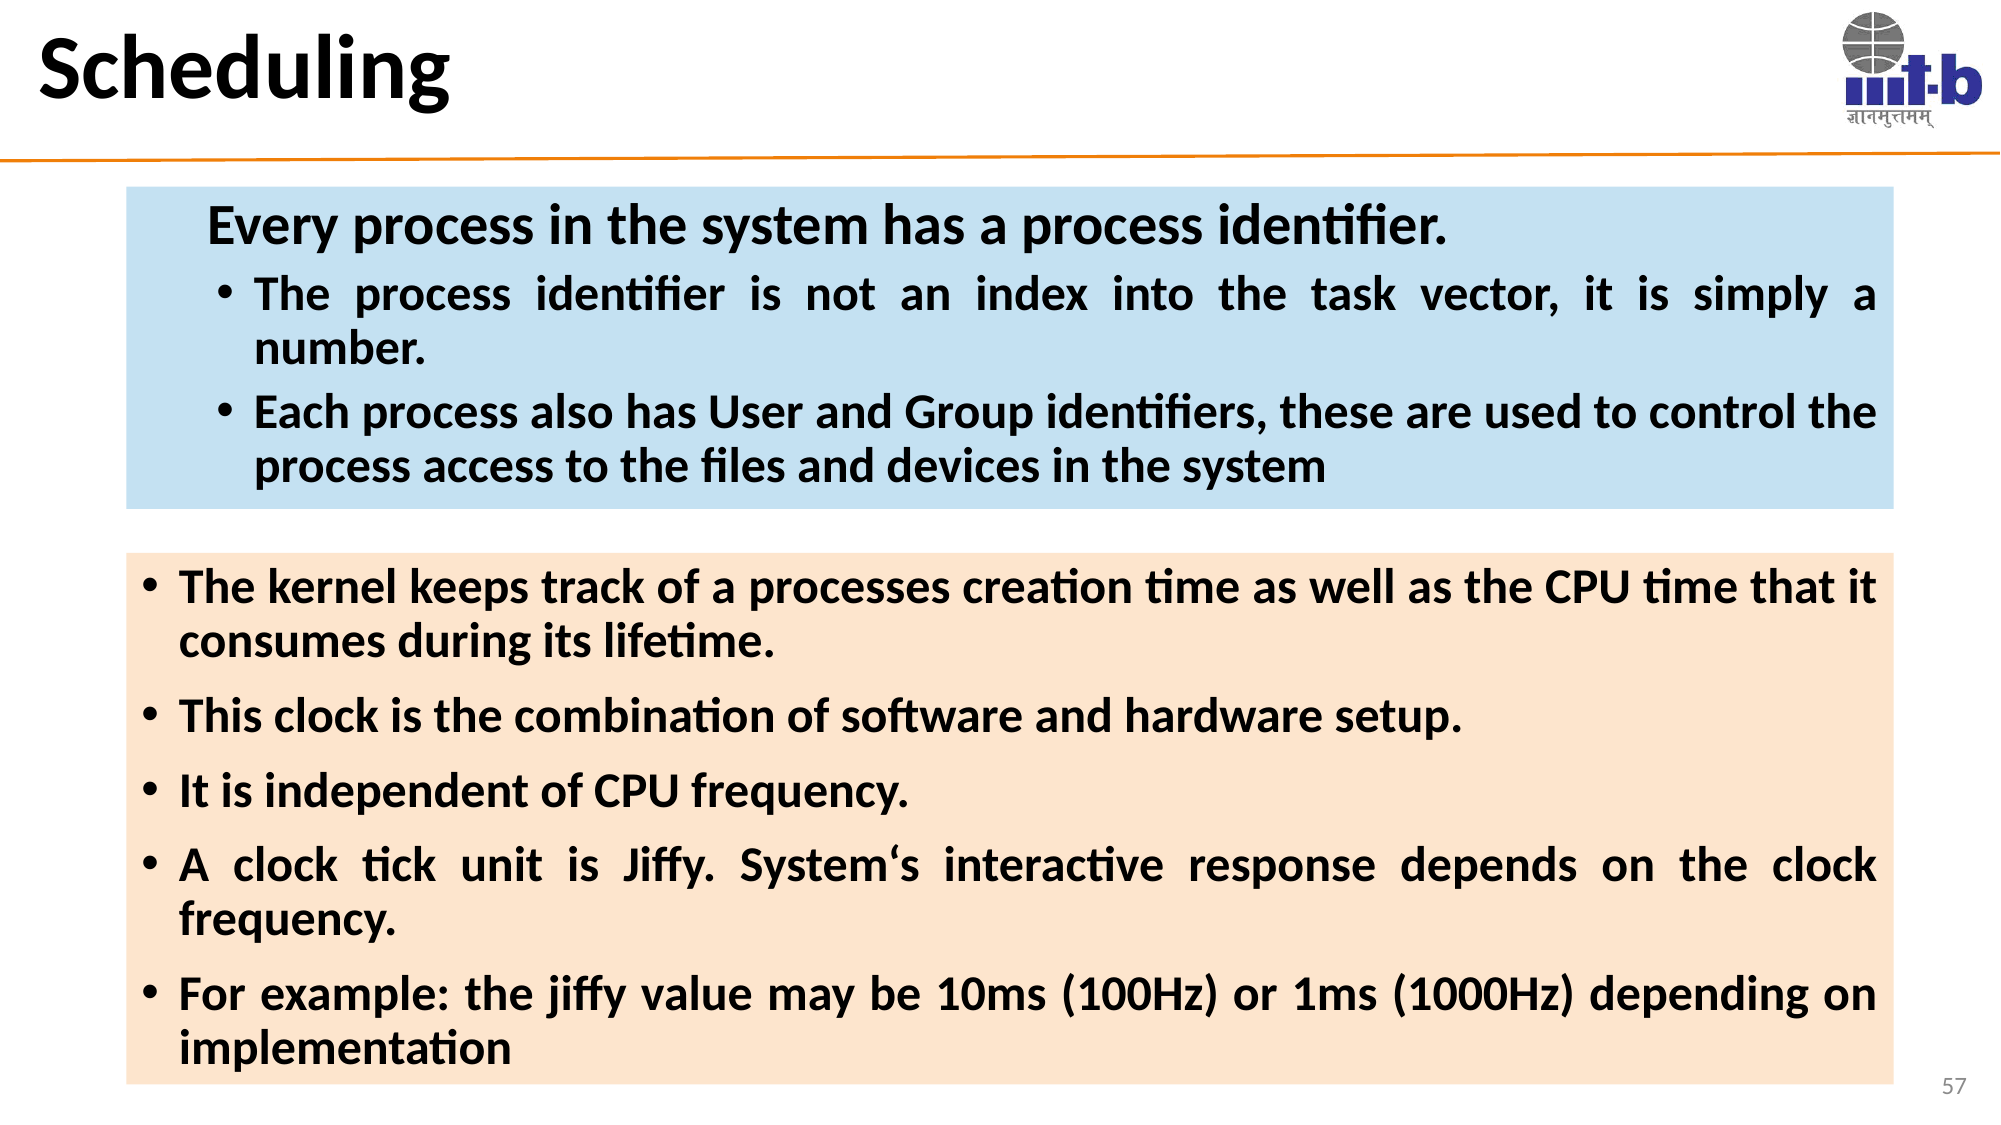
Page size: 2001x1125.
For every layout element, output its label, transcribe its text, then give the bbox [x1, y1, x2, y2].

text_box The kernel keeps track of a processes creation time as well as the CPU time that it consumes during its lifetime. This clock is the combination of software and hardware setup. It is independent of CPU frequency. A clock tick unit is Jiffy. System‘s interactive response depends on the clock frequency. For example: the jiffy value may be 10ms (100Hz) or 1ms (1000Hz) depending on implementation [126, 552, 1894, 1085]
picture [1957, 8, 1983, 130]
text_box Every process in the system has a process identifier. The process identifier is not an index into the task vector, it is simply a number. Each process also has User and Group identifiers, these are used to control the process access to the files and devices in the system [126, 186, 1894, 509]
slide_number 57 [1532, 1054, 1983, 1115]
title Scheduling [23, 7, 1957, 132]
